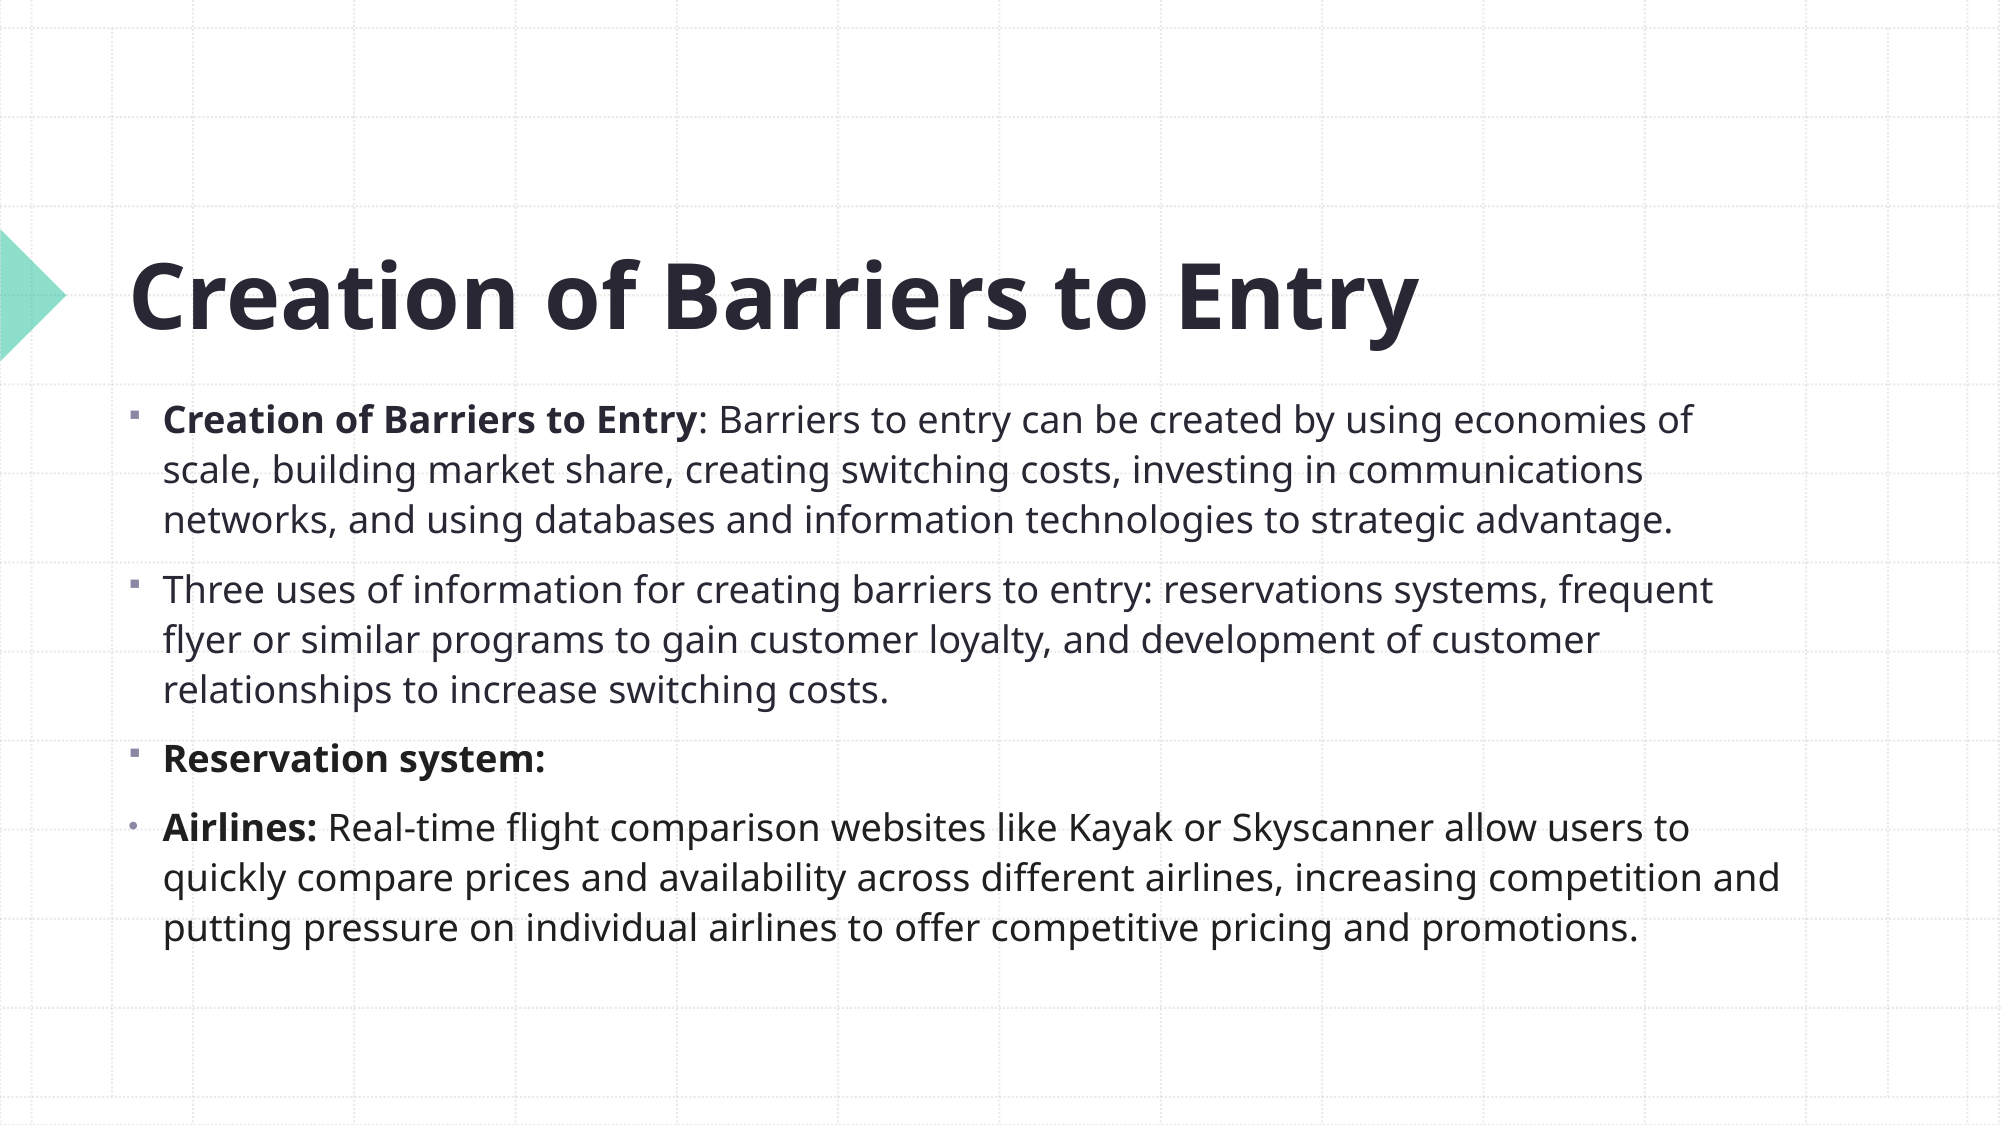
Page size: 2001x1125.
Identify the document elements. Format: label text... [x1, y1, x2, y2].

title Creation of Barriers to Entry [113, 119, 1808, 356]
list Creation of Barriers to Entry: Barriers to entry can be created by using economies of scale, building market share, creating switching costs, investing in communications networks, and using databases and information technologies to strategic advantage. Three uses of information for creating barriers to entry: reservations systems, frequent flyer or similar programs to gain customer loyalty, and development of customer relationships to increase switching costs. Reservation system: Airlines: Real-time flight comparison websites like Kayak or Skyscanner allow users to quickly compare prices and availability across different airlines, increasing competition and putting pressure on individual airlines to offer competitive pricing and promotions. [113, 383, 1808, 969]
